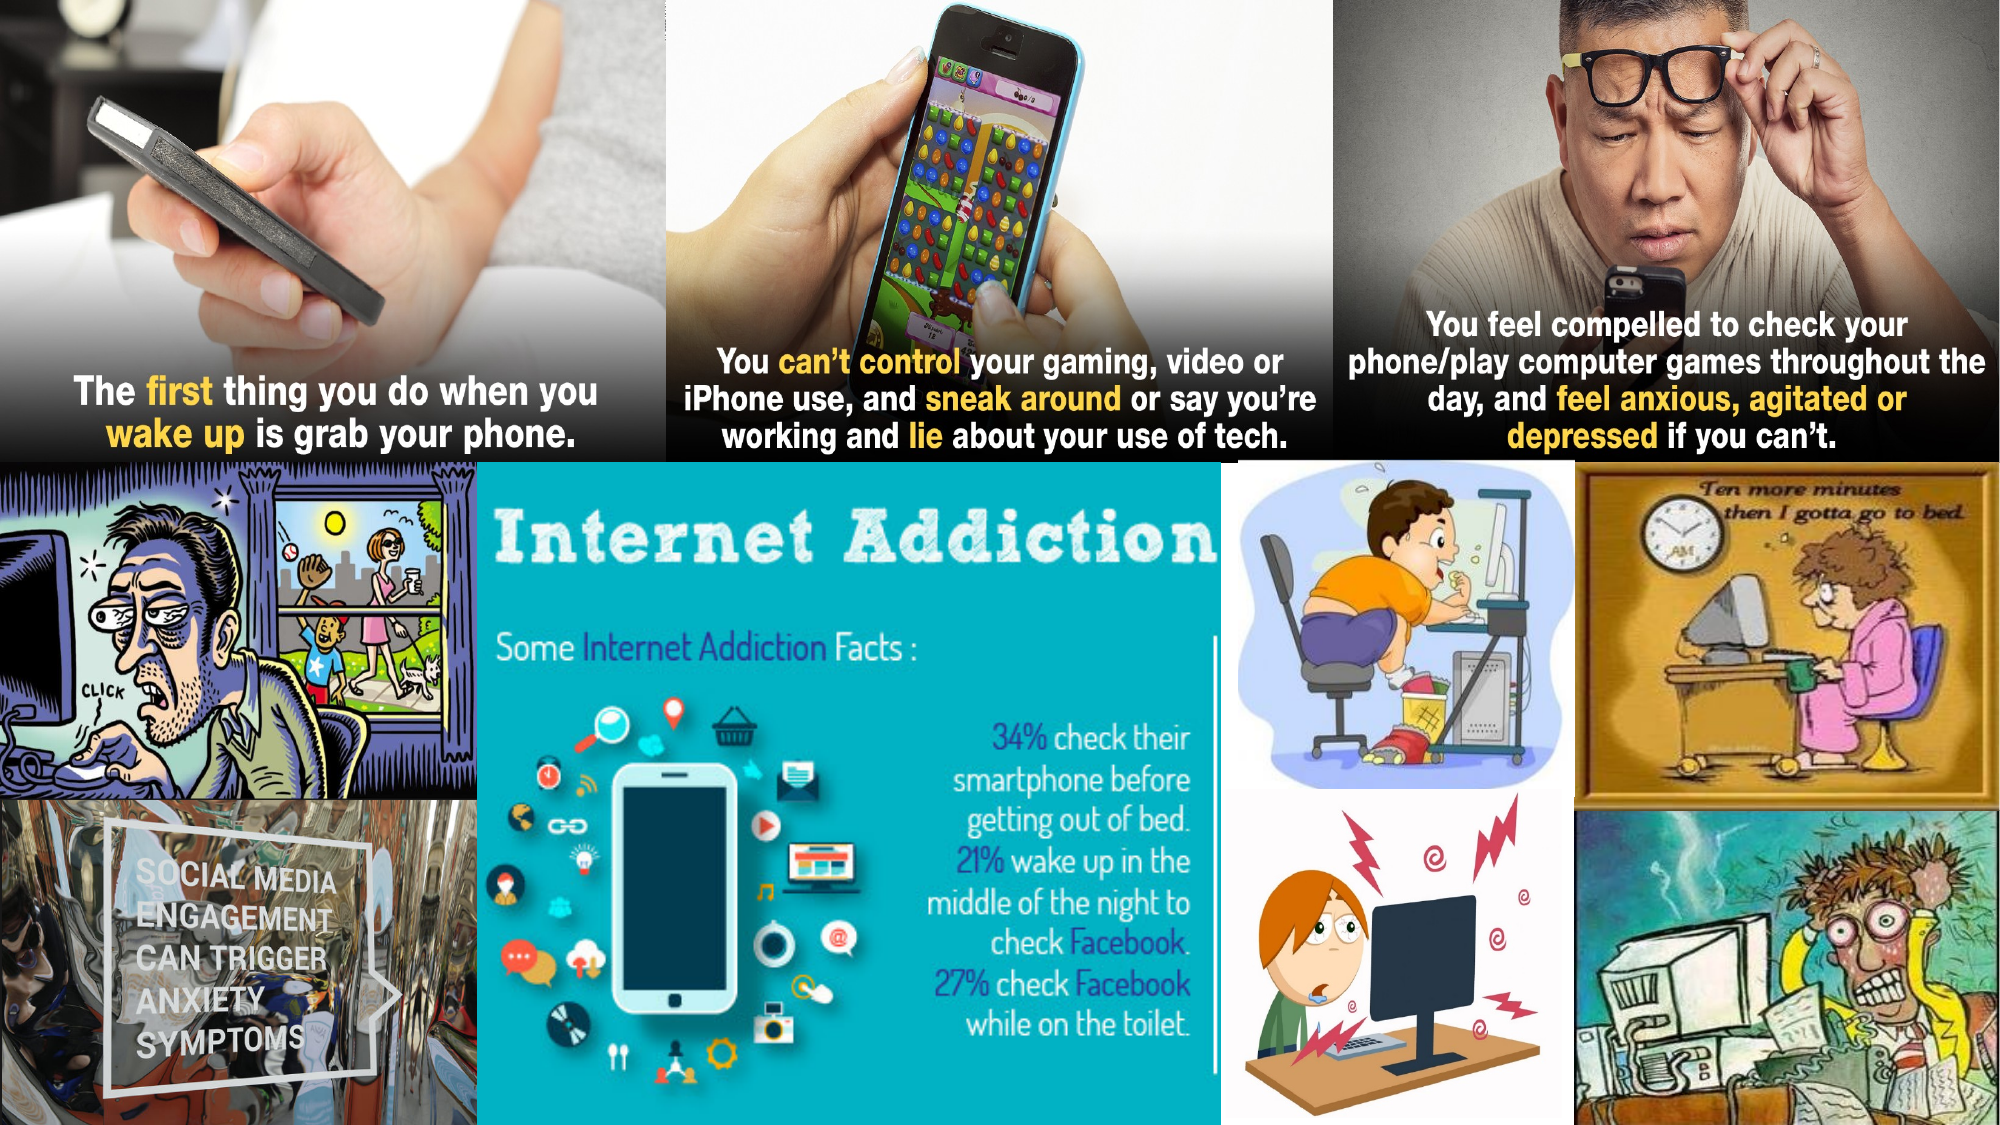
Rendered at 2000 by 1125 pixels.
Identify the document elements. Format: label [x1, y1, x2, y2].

list [1225, 789, 1562, 1118]
picture [0, 0, 2000, 1125]
